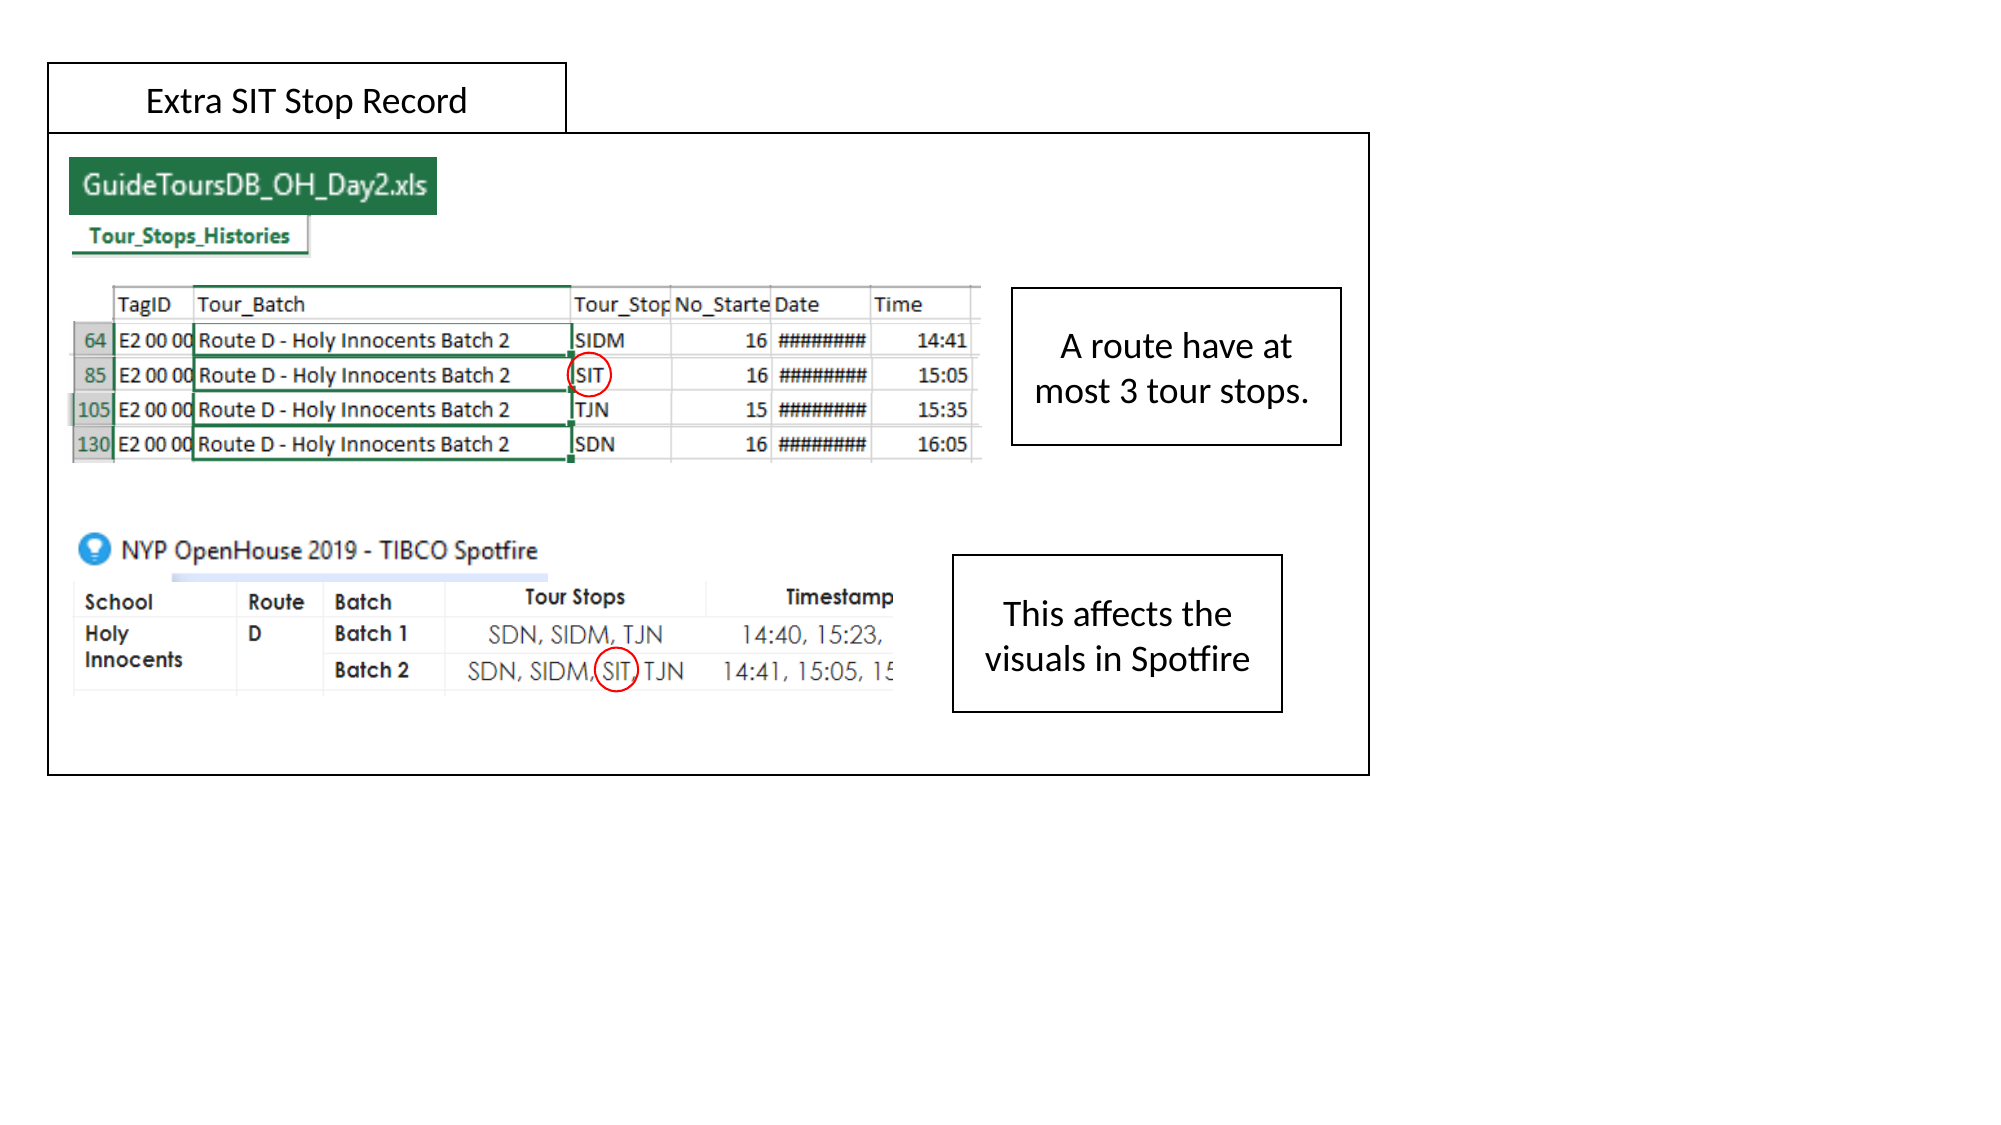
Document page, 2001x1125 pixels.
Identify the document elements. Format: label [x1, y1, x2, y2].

text_box [48, 63, 1370, 775]
